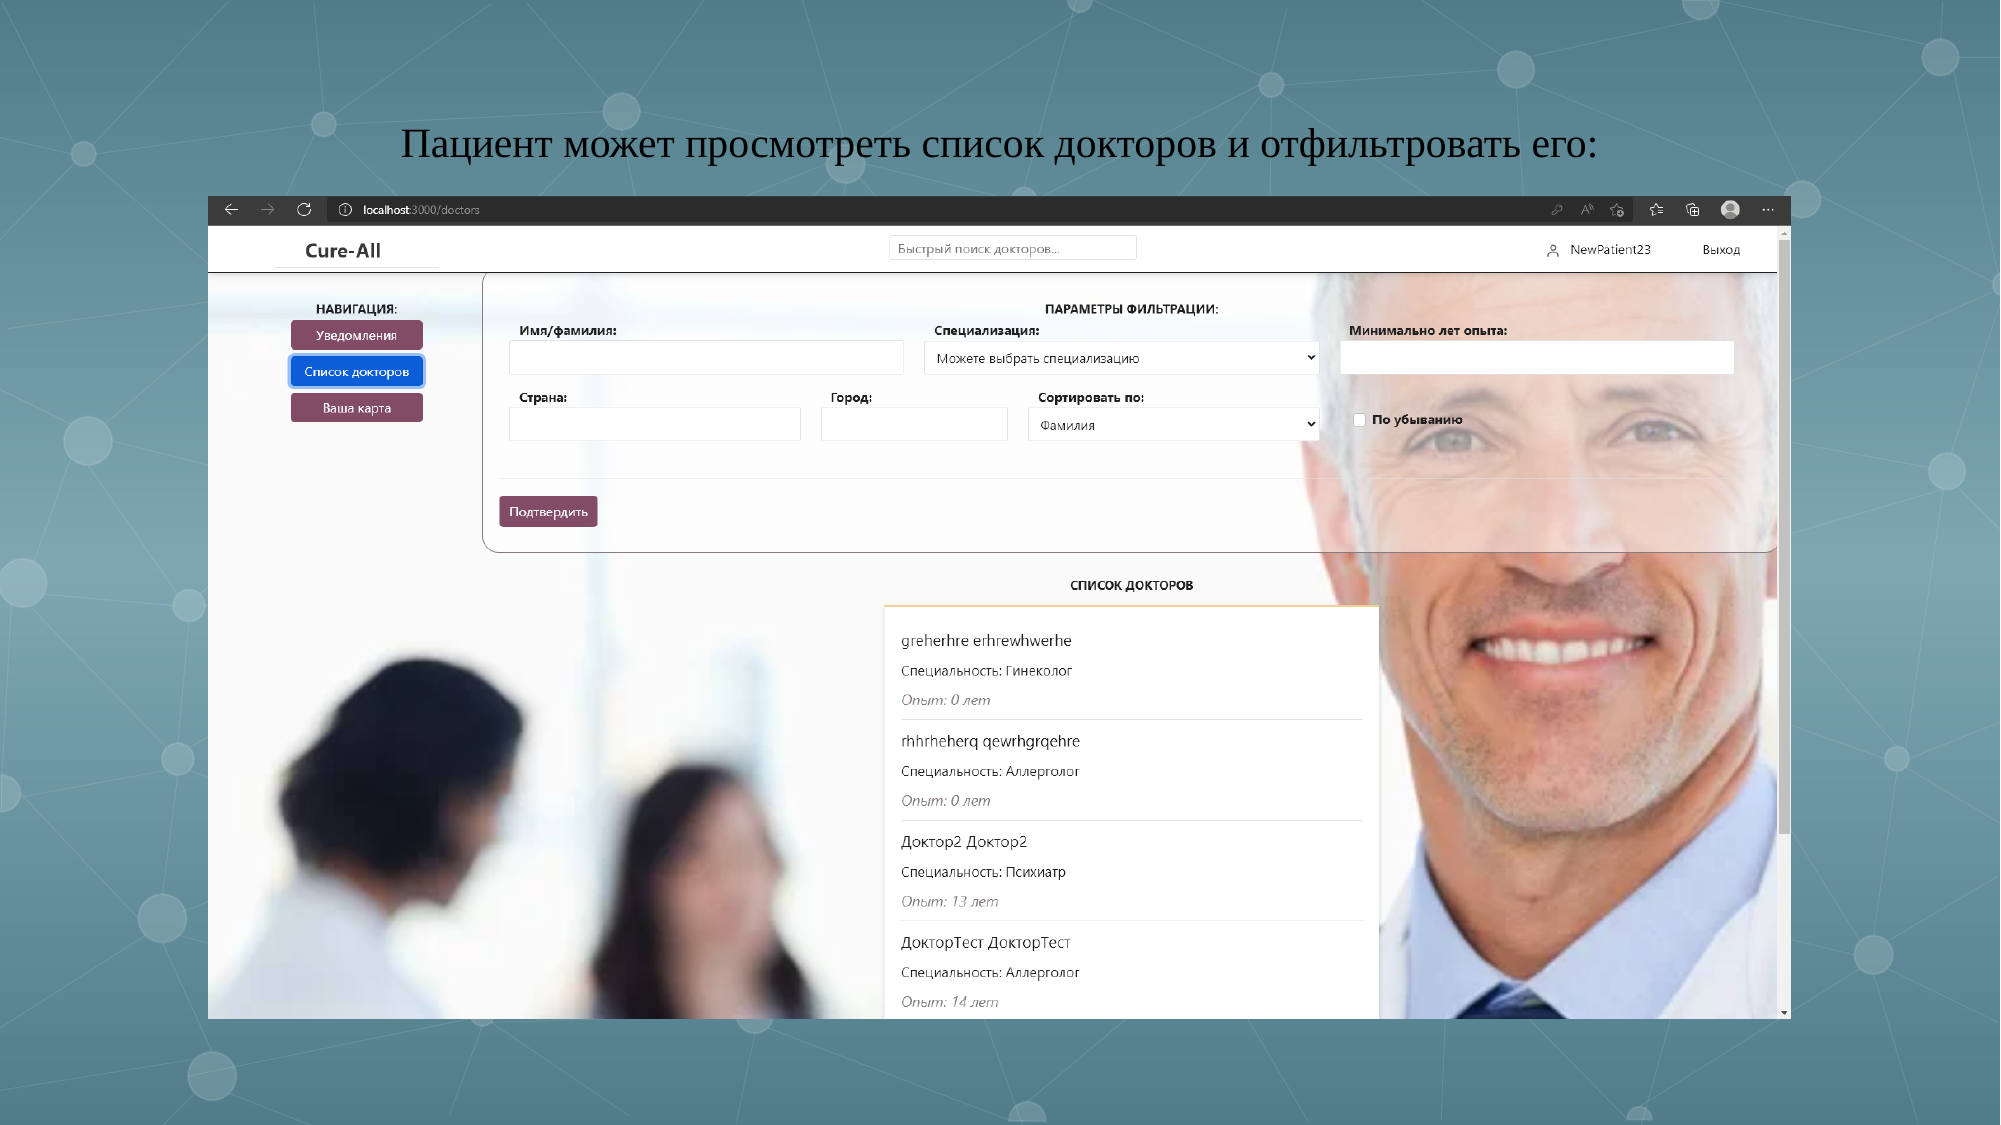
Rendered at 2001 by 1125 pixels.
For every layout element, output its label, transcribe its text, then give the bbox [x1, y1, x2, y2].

text_box Пациент может просмотреть список докторов и отфильтровать его: [386, 108, 1614, 174]
picture [208, 196, 1791, 1019]
